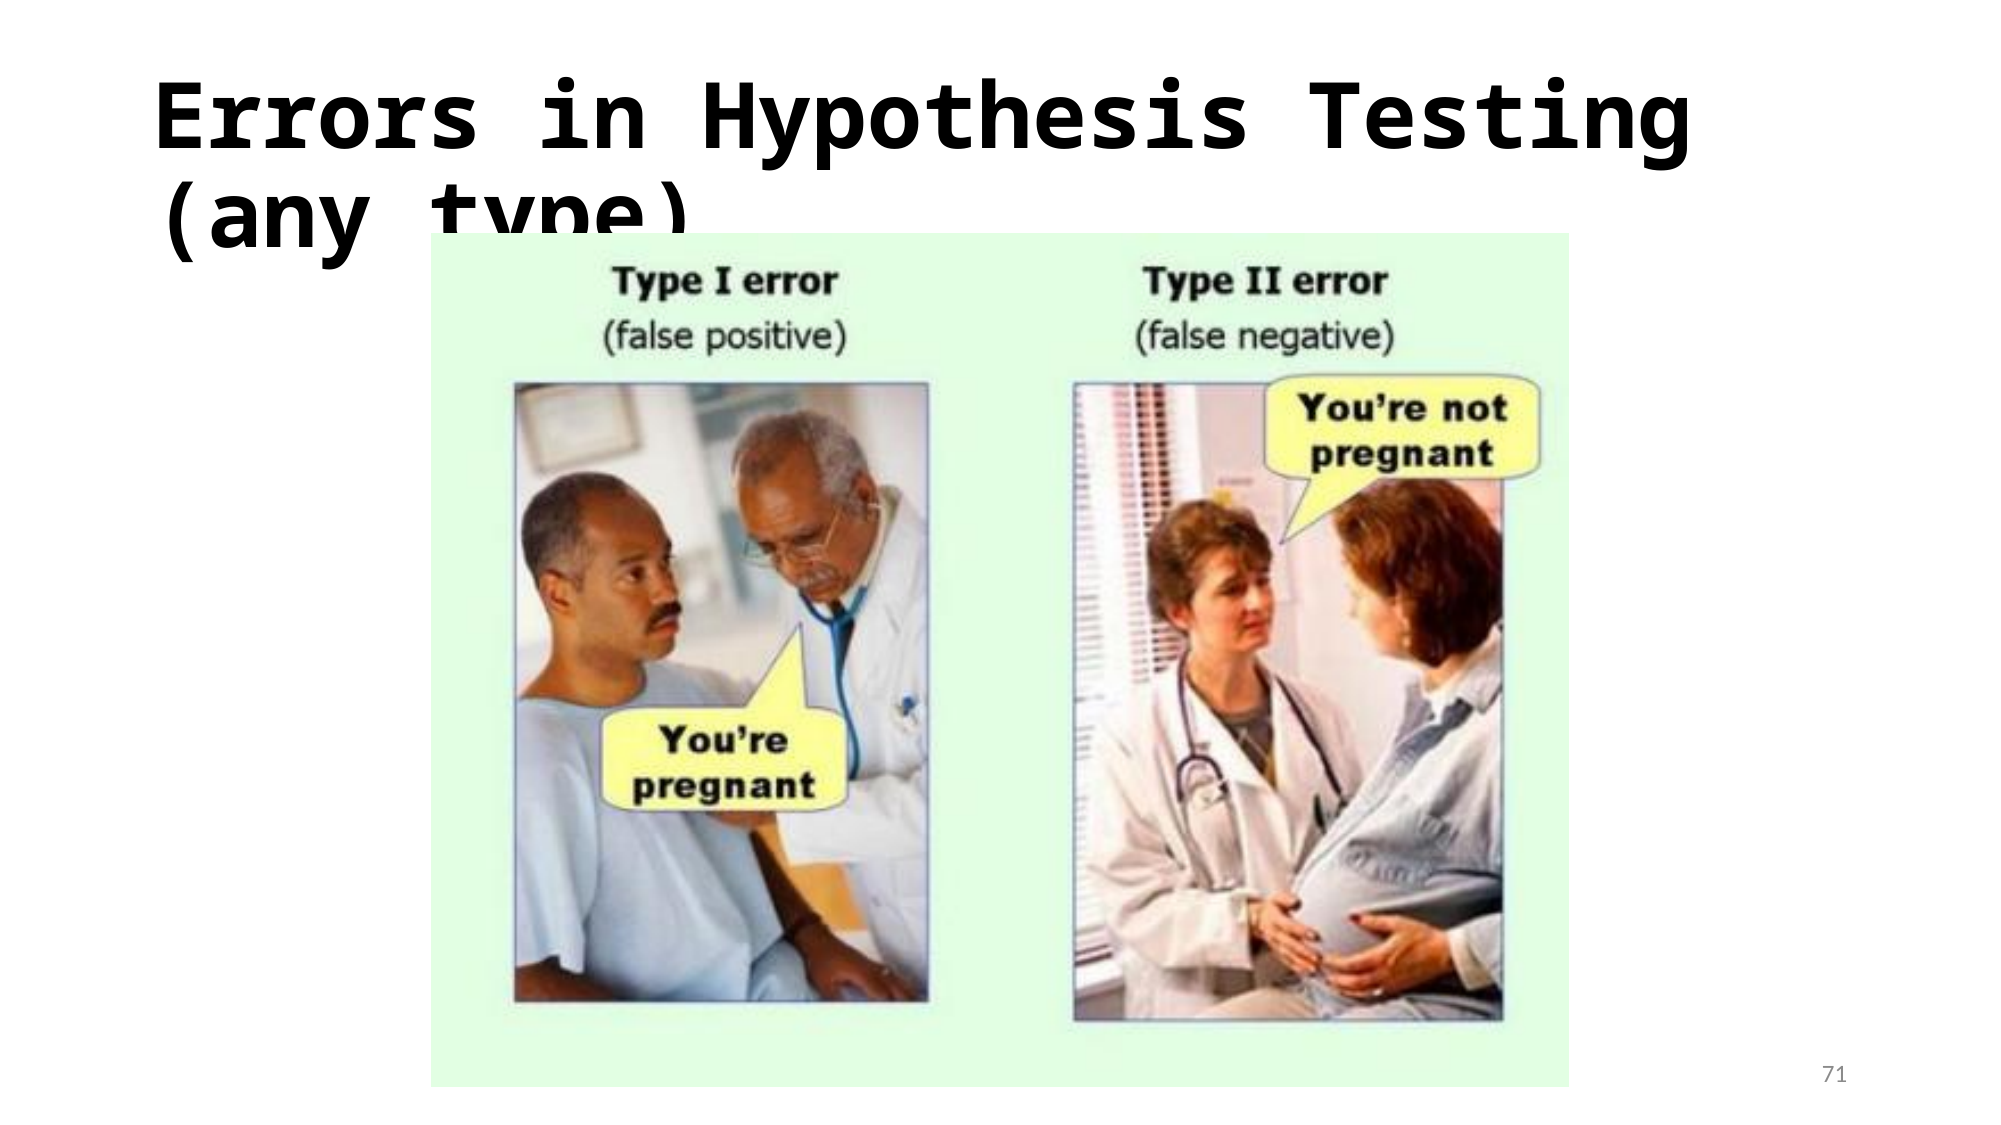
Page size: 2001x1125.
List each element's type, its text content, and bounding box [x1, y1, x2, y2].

title Errors in Hypothesis Testing (any type) [137, 59, 1863, 278]
slide_number 71 [1412, 1042, 1863, 1103]
picture [431, 233, 1569, 1087]
